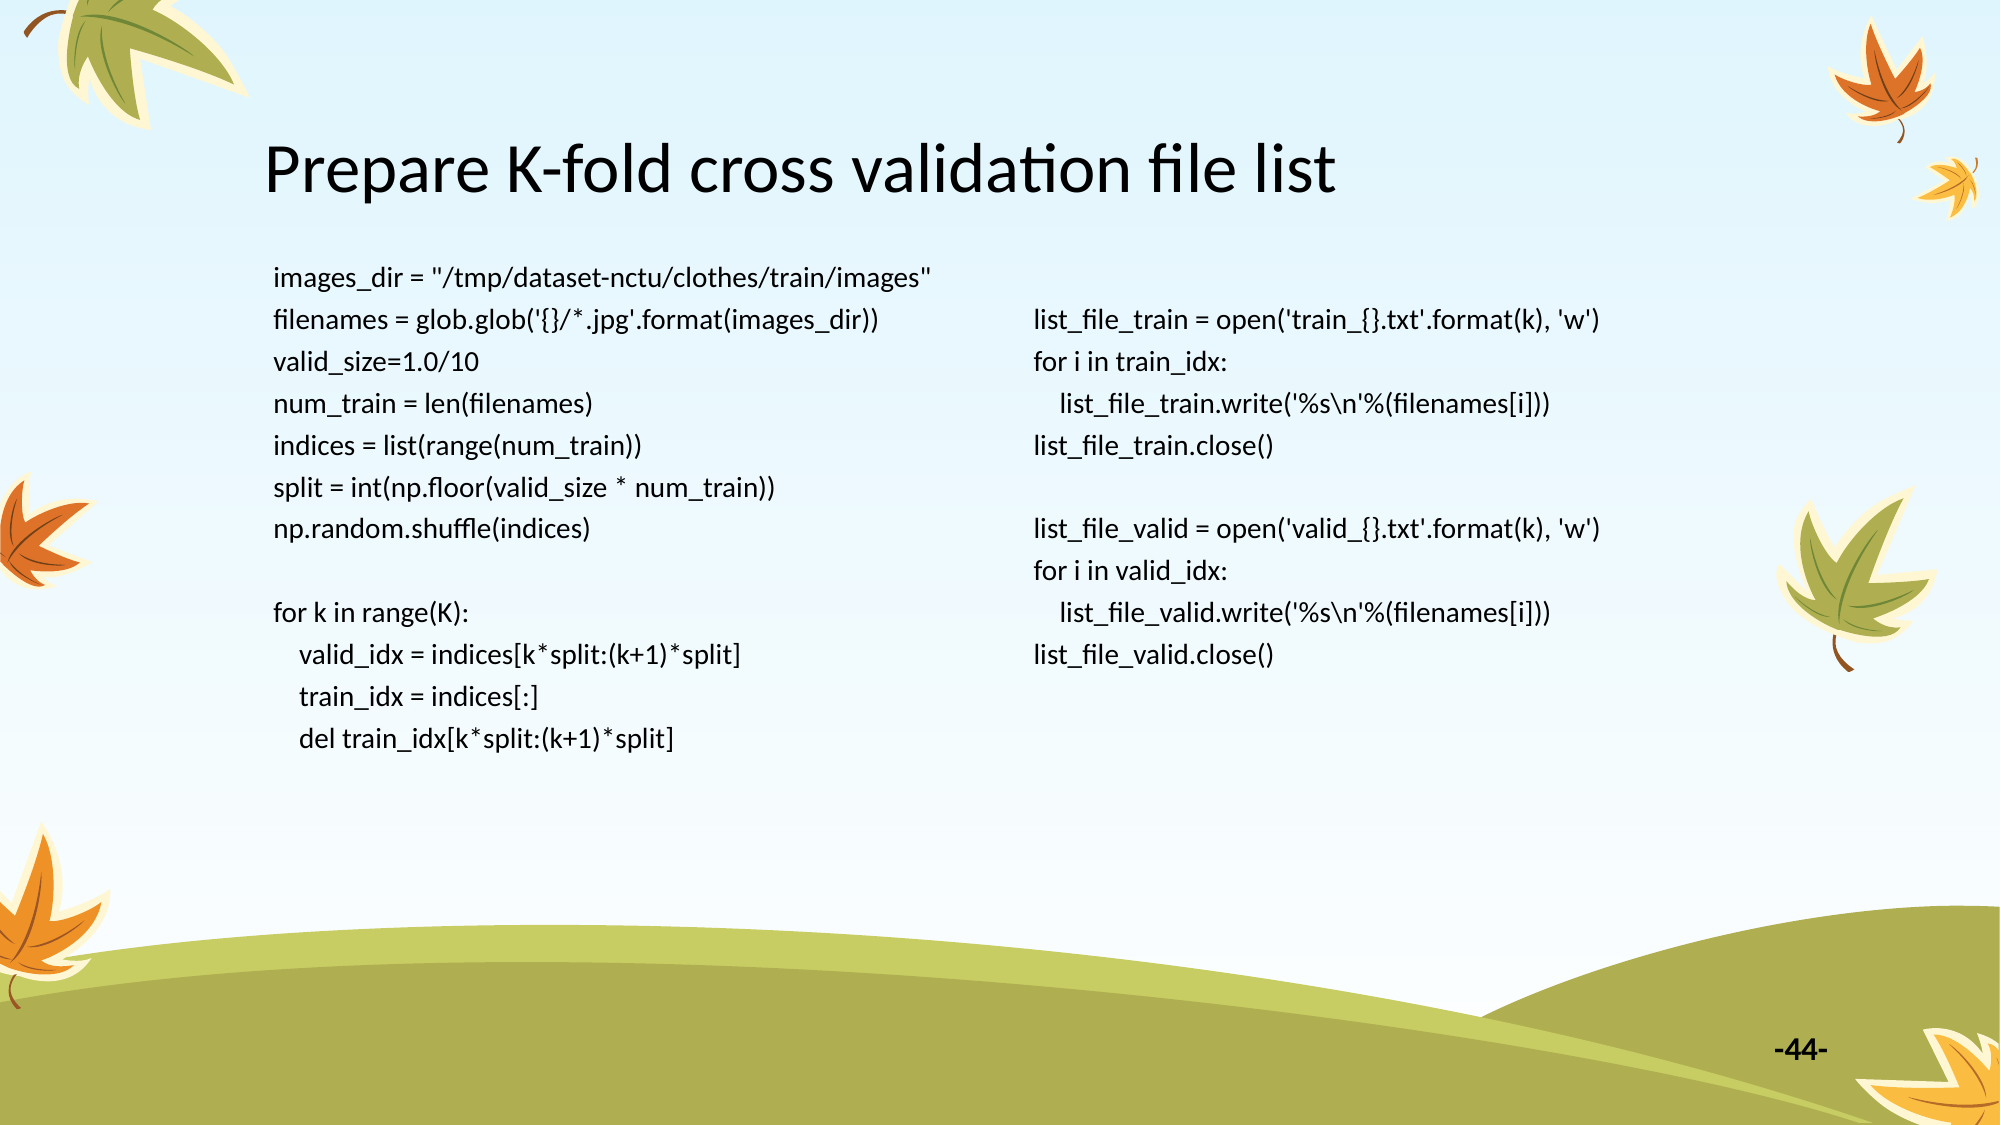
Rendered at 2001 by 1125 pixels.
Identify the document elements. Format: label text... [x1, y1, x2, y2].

title Prepare K-fold cross validation file list [249, 12, 1749, 216]
list images_dir = "/tmp/dataset-nctu/clothes/train/images" filenames = glob.glob('{}/*.jpg'.format(images_dir)) valid_size=1.0/10 num_train = len(filenames) indices = list(range(num_train)) split = int(np.floor(valid_size * num_train)) np.random.shuffle(indices) for k in range(K): valid_idx = indices[k*split:(k+1)*split] train_idx = indices[:] del train_idx[k*split:(k+1)*split] list_file_train = open('train_{}.txt'.format(k), 'w') for i in train_idx: list_file_train.write('%s\n'%(filenames[i])) list_file_train.close() list_file_valid = open('valid_{}.txt'.format(k), 'w') for i in valid_idx: list_file_valid.write('%s\n'%(filenames[i])) list_file_valid.close() [250, 243, 1750, 925]
